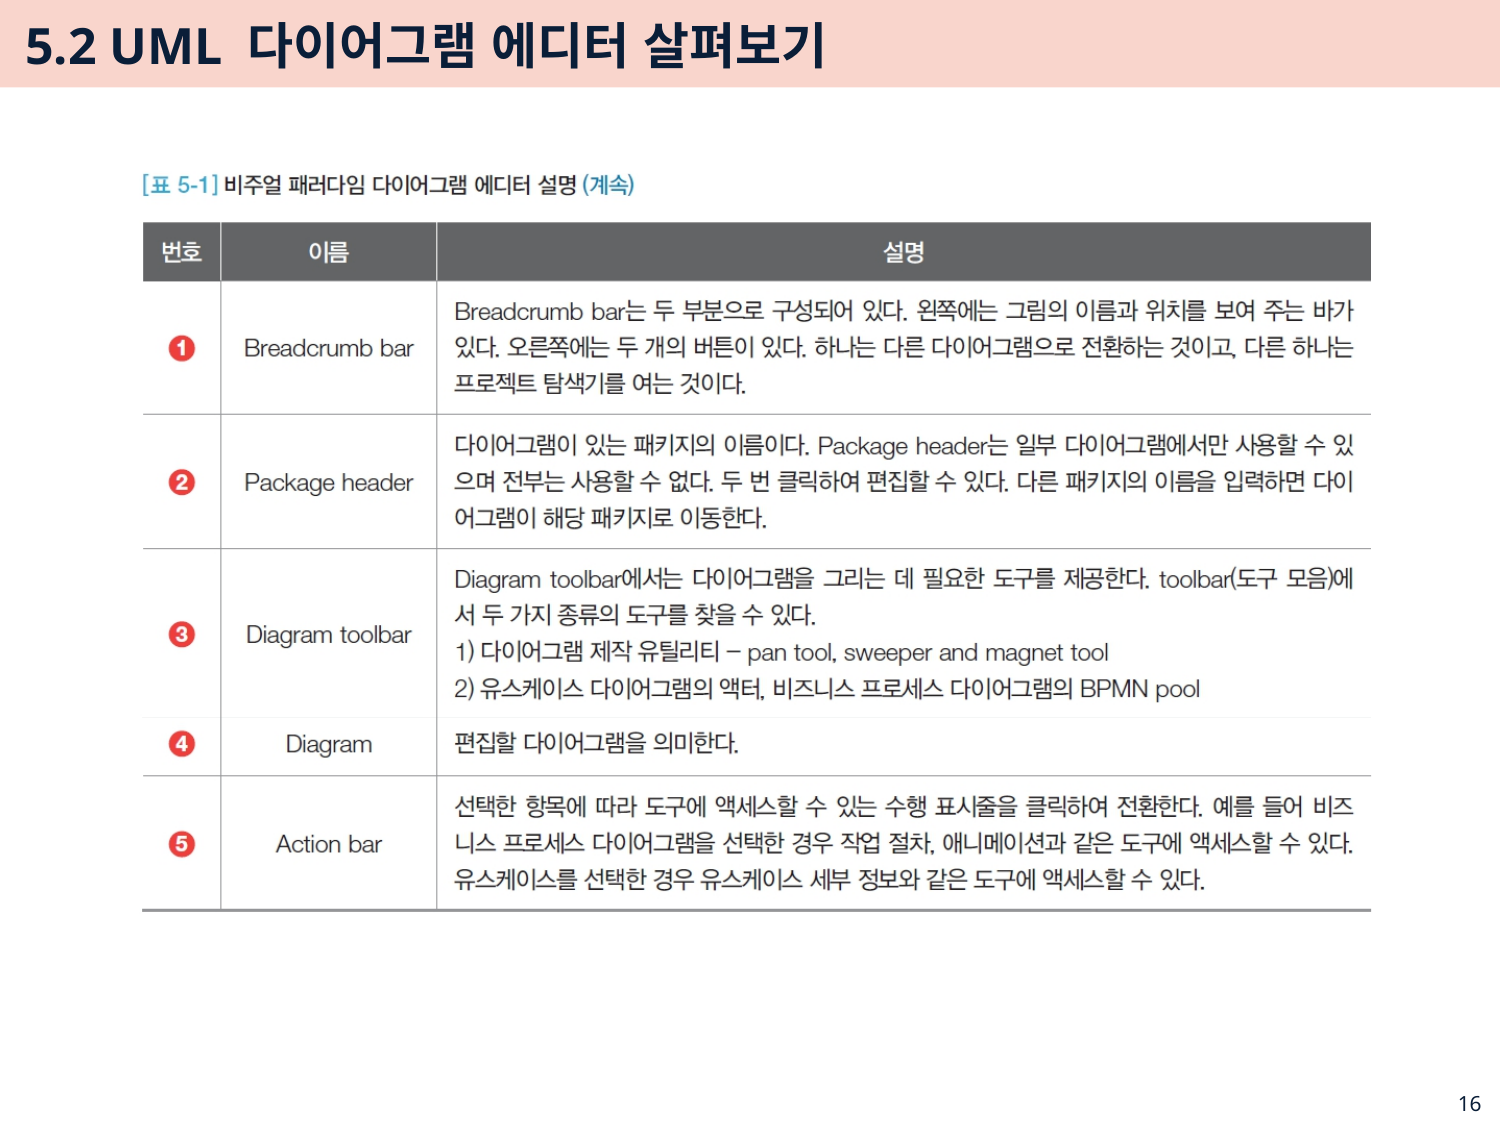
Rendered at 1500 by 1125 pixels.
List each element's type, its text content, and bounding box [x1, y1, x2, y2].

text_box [139, 170, 1372, 915]
title 5.2 UML 다이어그램 에디터 살펴보기 [10, 5, 1288, 84]
